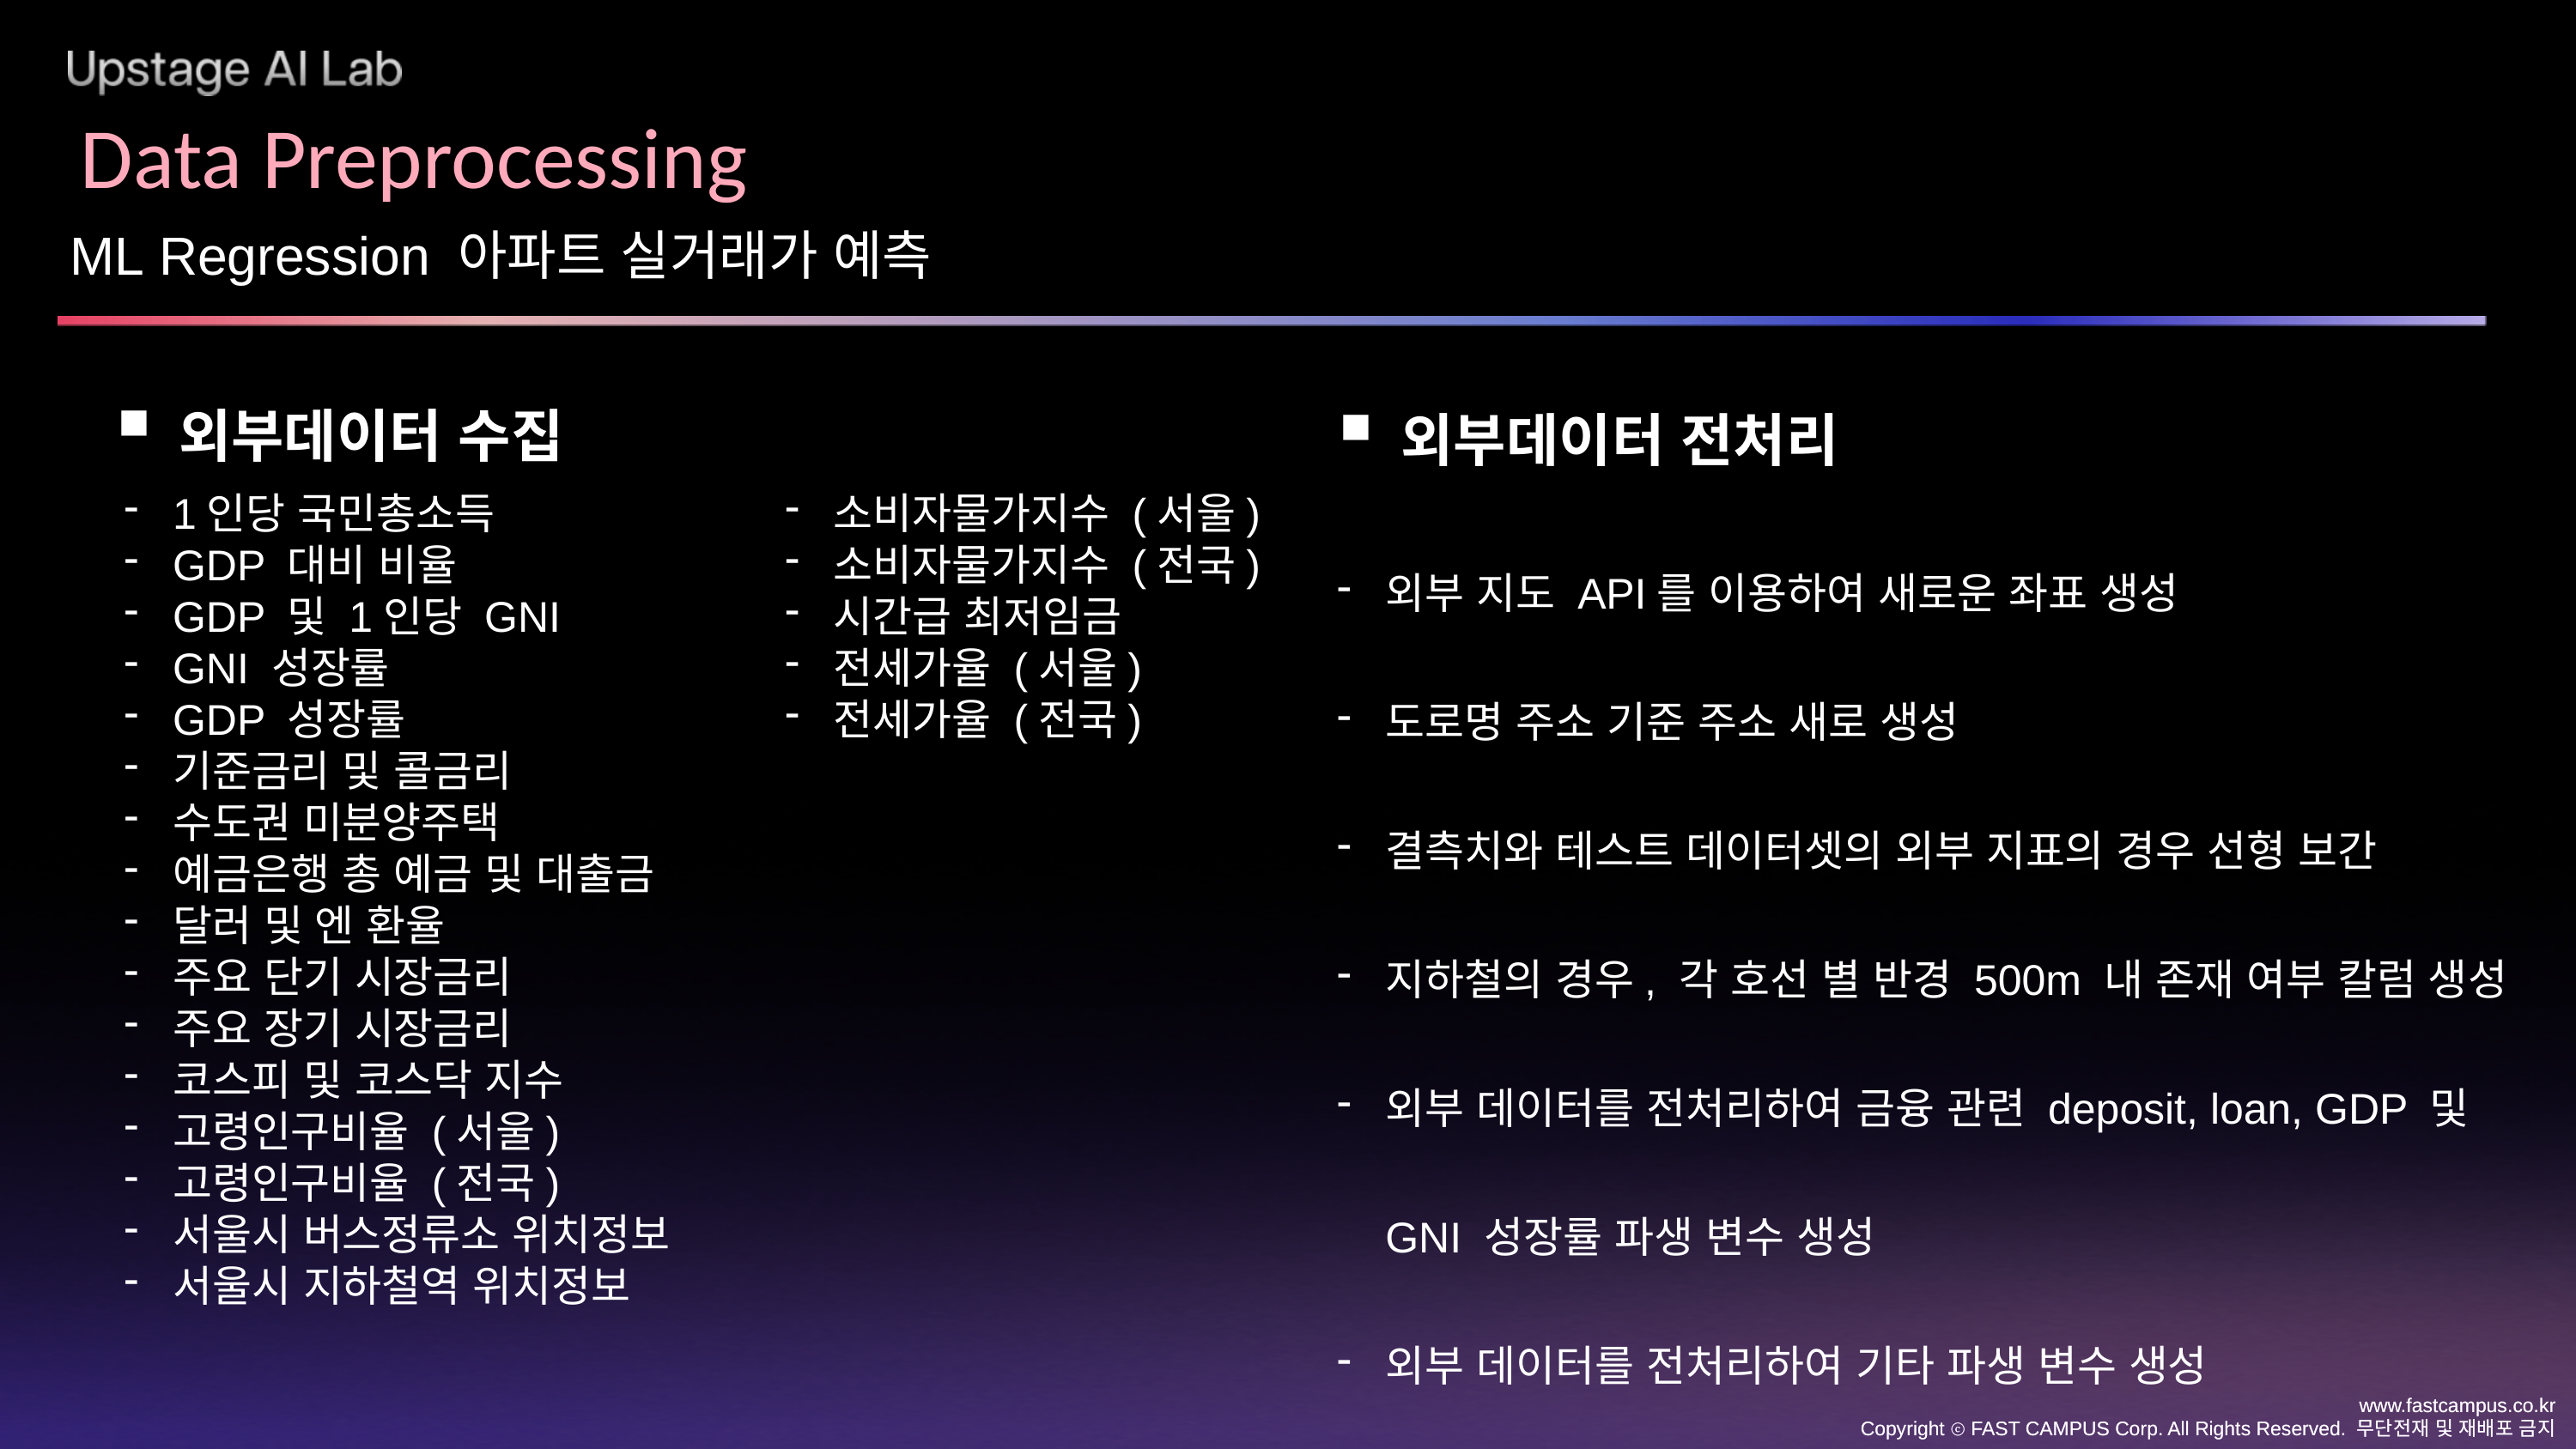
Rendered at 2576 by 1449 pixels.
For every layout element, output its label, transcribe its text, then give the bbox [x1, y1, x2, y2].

text_box 외부데이터 전처리 [1323, 363, 1954, 480]
picture [0, 801, 2576, 1449]
text_box Data Preprocessing [67, 95, 2445, 212]
picture [58, 316, 2487, 326]
text_box 외부데이터 수집 [101, 358, 732, 475]
text_box 1인당 국민총소득 GDP 대비 비율 GDP 및 1인당 GNI GNI 성장률 GDP 성장률 기준금리 및 콜금리 수도권 미분양주택 예금은행 총 예금 및 대출금 달러 및 엔 환율 주요 단기 시장금리 주요 장기 시장금리 코스피 및 코스닥 지수 고령인구비율 (서울) 고령인구비율 (전국) 서울시 버스정류소 위치정보 서울시 지하철역 위치정보 [111, 480, 889, 798]
text_box 소비자물가지수 (서울) 소비자물가지수 (전국) 시간급 최저임금 전세가율 (서울) 전세가율 (전국) [772, 480, 1363, 751]
text_box 외부 지도 API를 이용하여 새로운 좌표 생성 도로명 주소 기준 주소 새로 생성 결측치와 테스트 데이터셋의 외부 지표의 경우 선형 보간 지하철의 경우, 각 호선 별 반경 500m 내 존재 여부 칼럼 생성 외부 데이터를 전처리하여 금융 관련 deposit, loan, GDP 및 GNI 성장률 파생 변수 생성 외부 데이터를 전처리하여 기타 파생 변수 생성 [1323, 482, 2567, 798]
picture [67, 51, 402, 96]
text_box ML Regression 아파트 실거래가 예측 [56, 215, 2189, 293]
